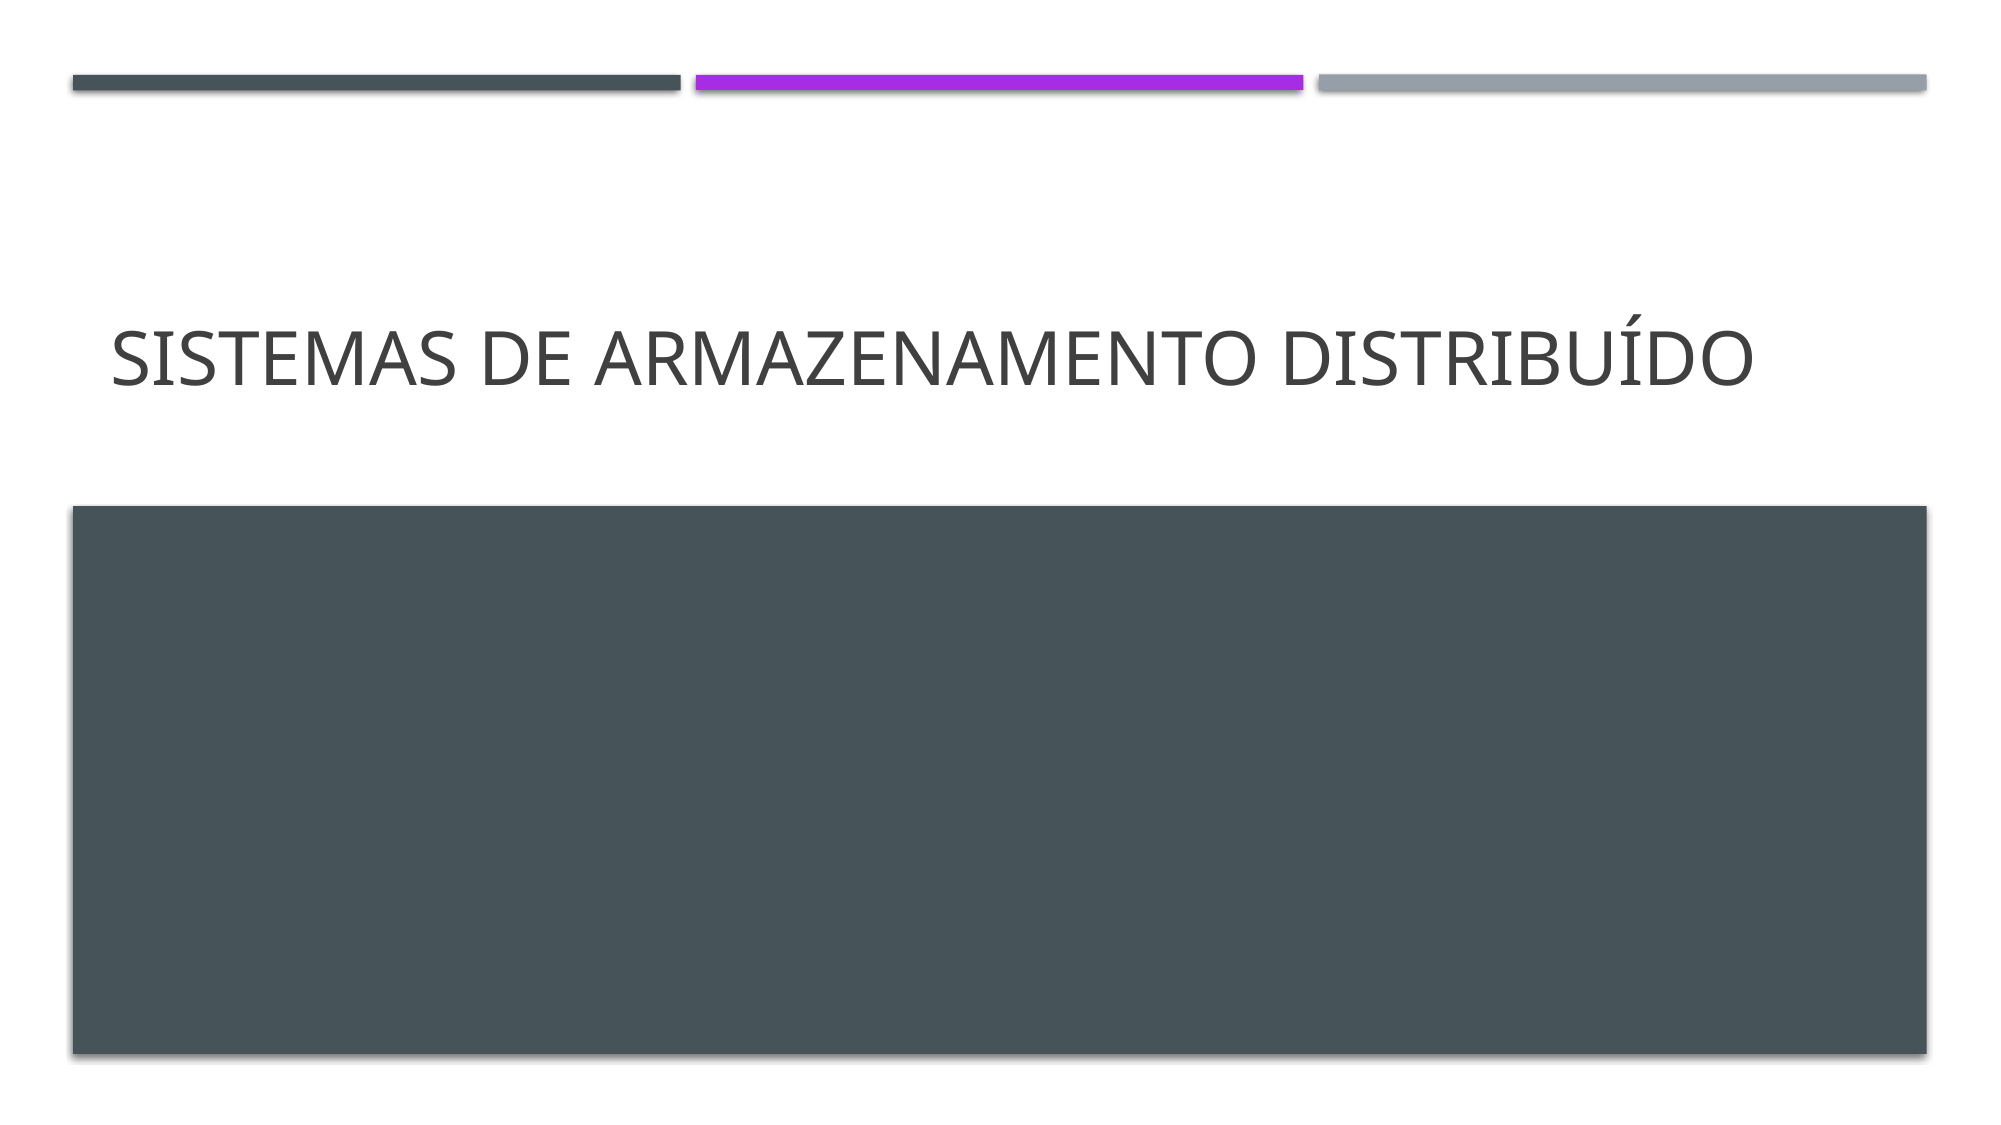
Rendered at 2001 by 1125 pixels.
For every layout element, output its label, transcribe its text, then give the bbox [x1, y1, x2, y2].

title Sistemas de armazenamento distribuído [95, 167, 1899, 410]
